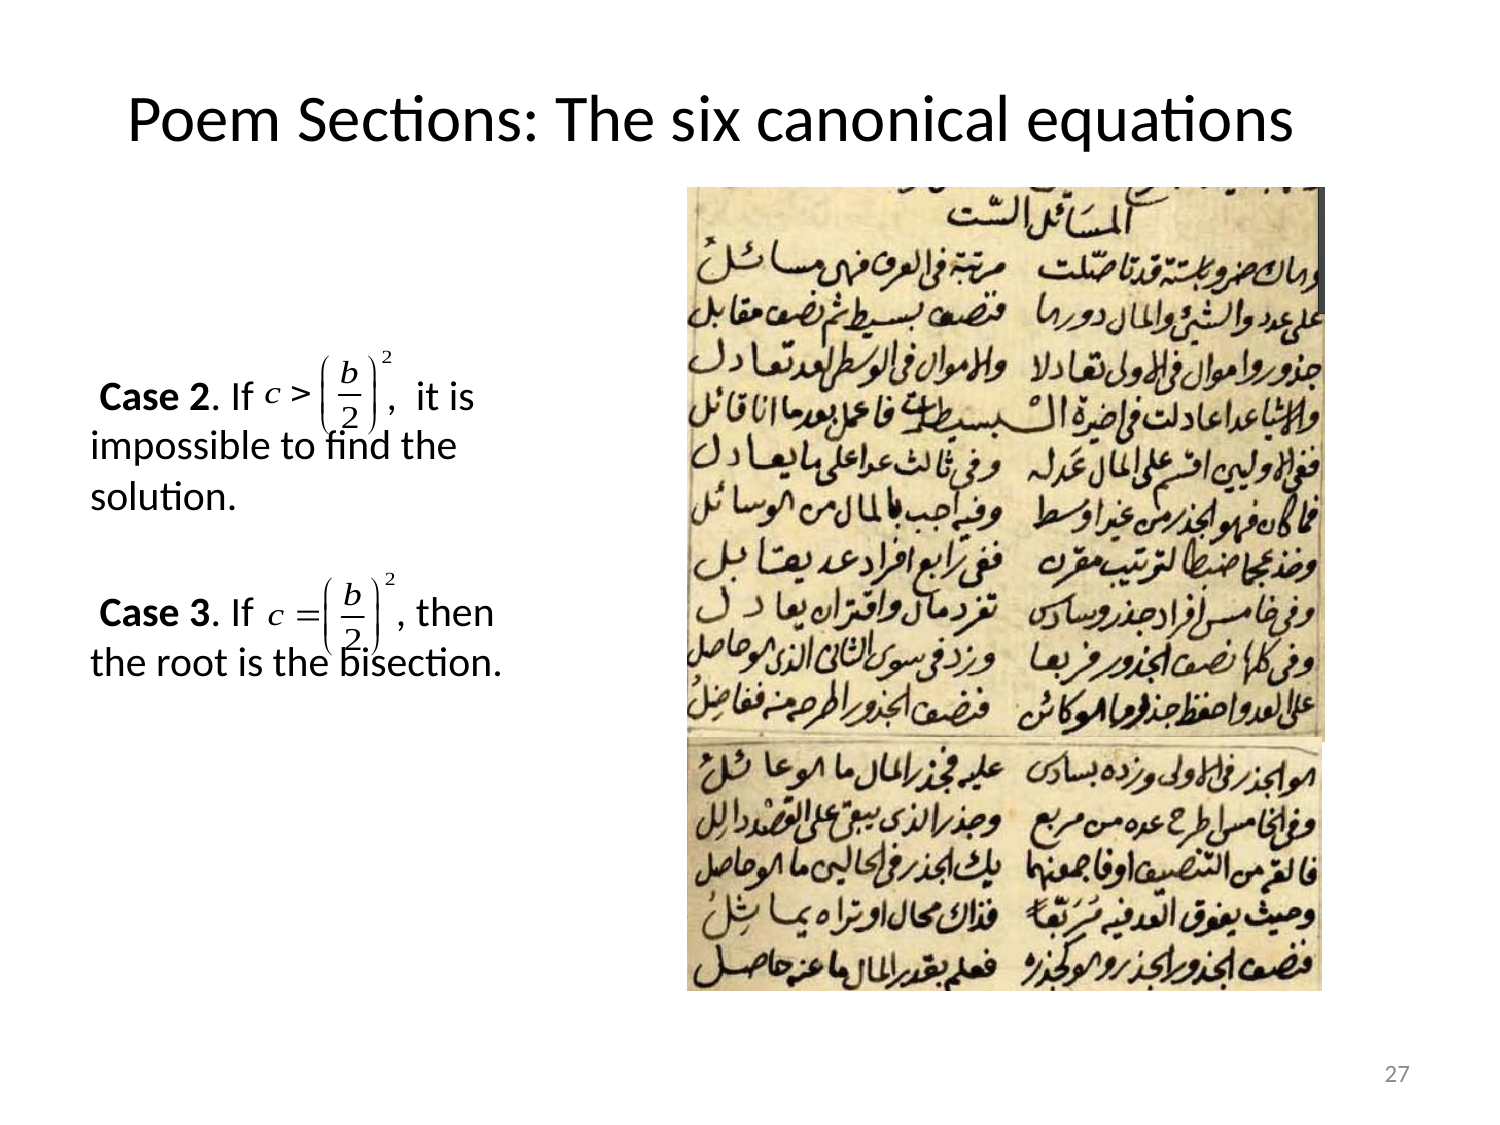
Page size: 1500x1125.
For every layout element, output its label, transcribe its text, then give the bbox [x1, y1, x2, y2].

slide_number 27 [1074, 1042, 1425, 1103]
title Poem Sections: The six canonical equations [75, 37, 1363, 163]
picture [687, 187, 1326, 742]
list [687, 737, 1322, 991]
list Case 2. If , it is impossible to find the solution. Case 3. If , then the root is the bisection. [75, 235, 569, 1005]
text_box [262, 563, 404, 663]
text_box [259, 341, 401, 441]
